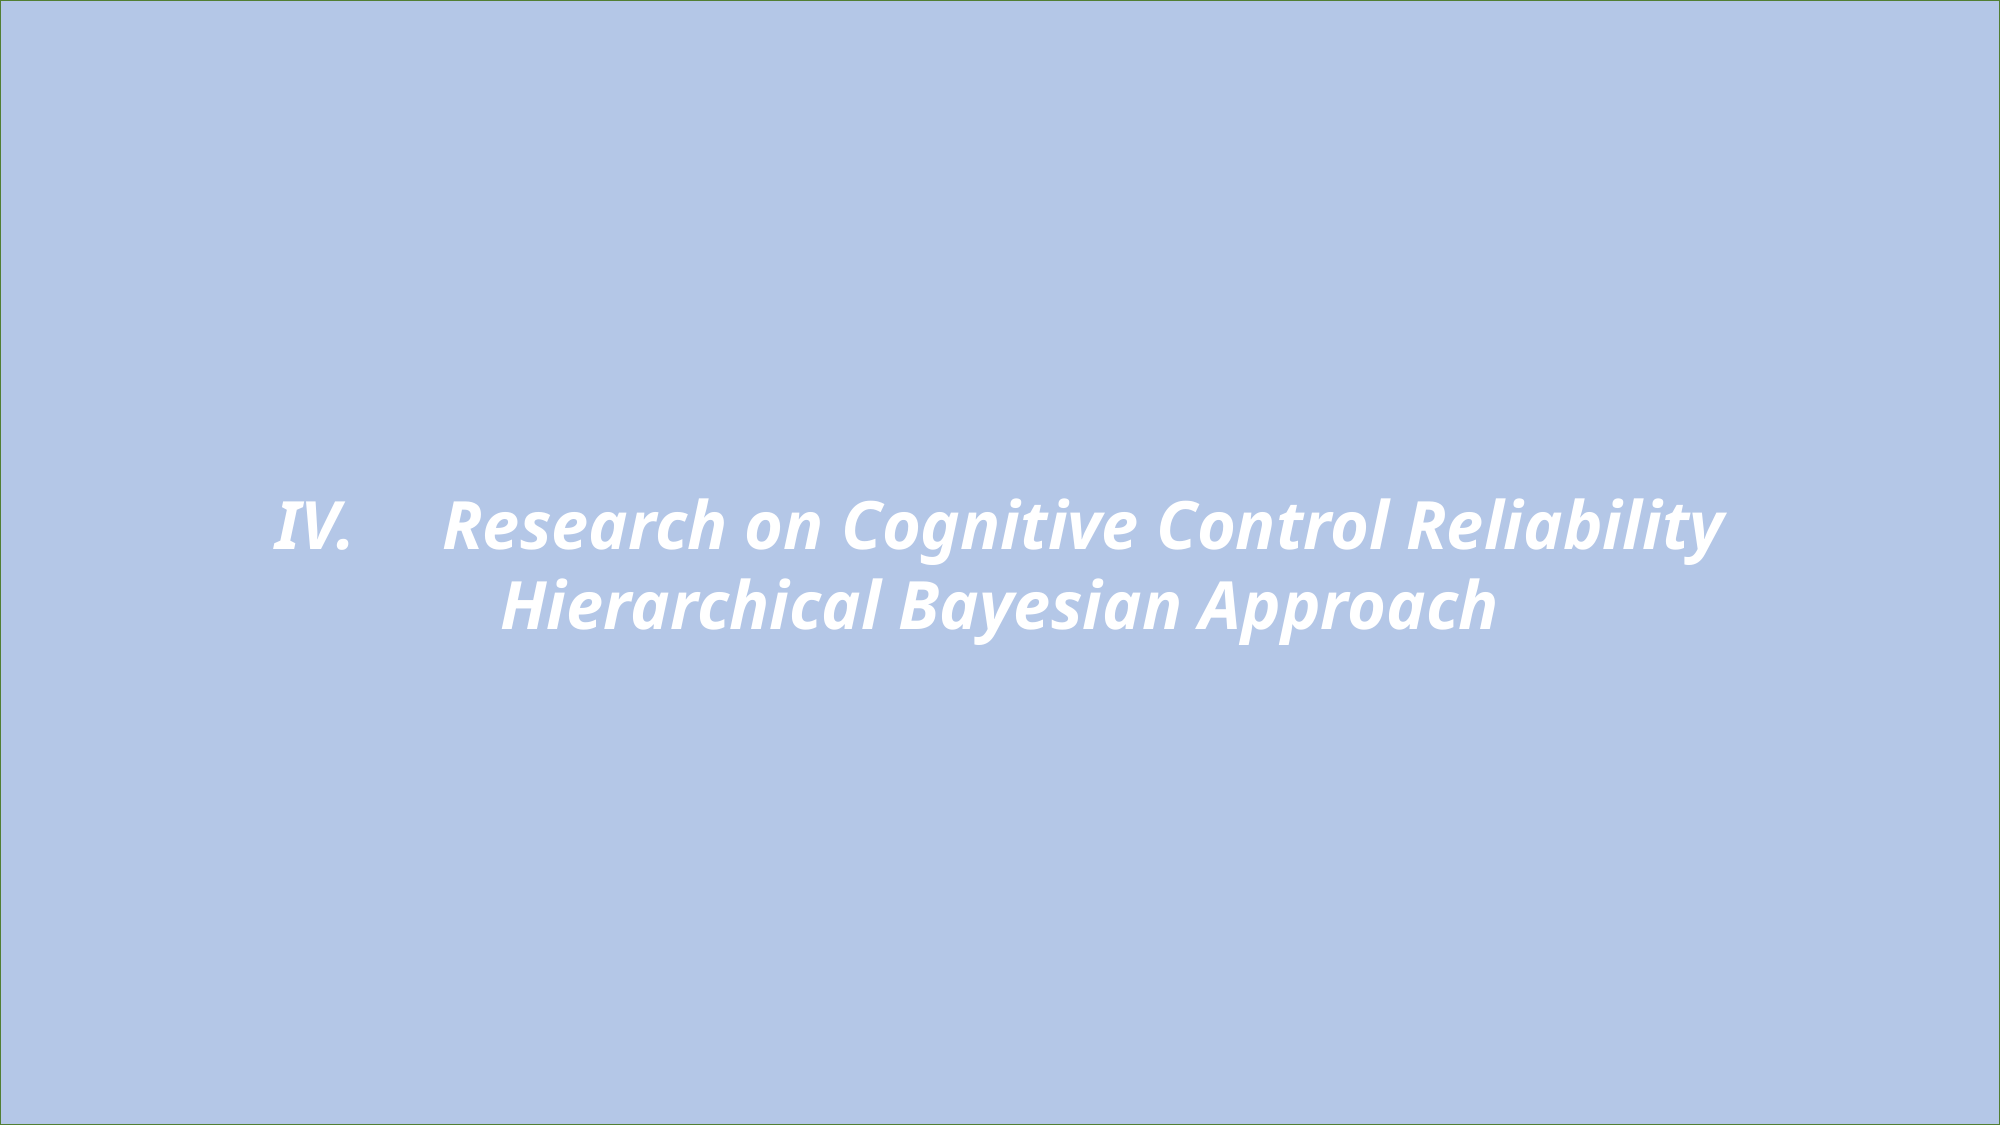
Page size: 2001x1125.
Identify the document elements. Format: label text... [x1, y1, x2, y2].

text_box IV. Research on Cognitive Control Reliability Hierarchical Bayesian Approach [0, 0, 2000, 1125]
